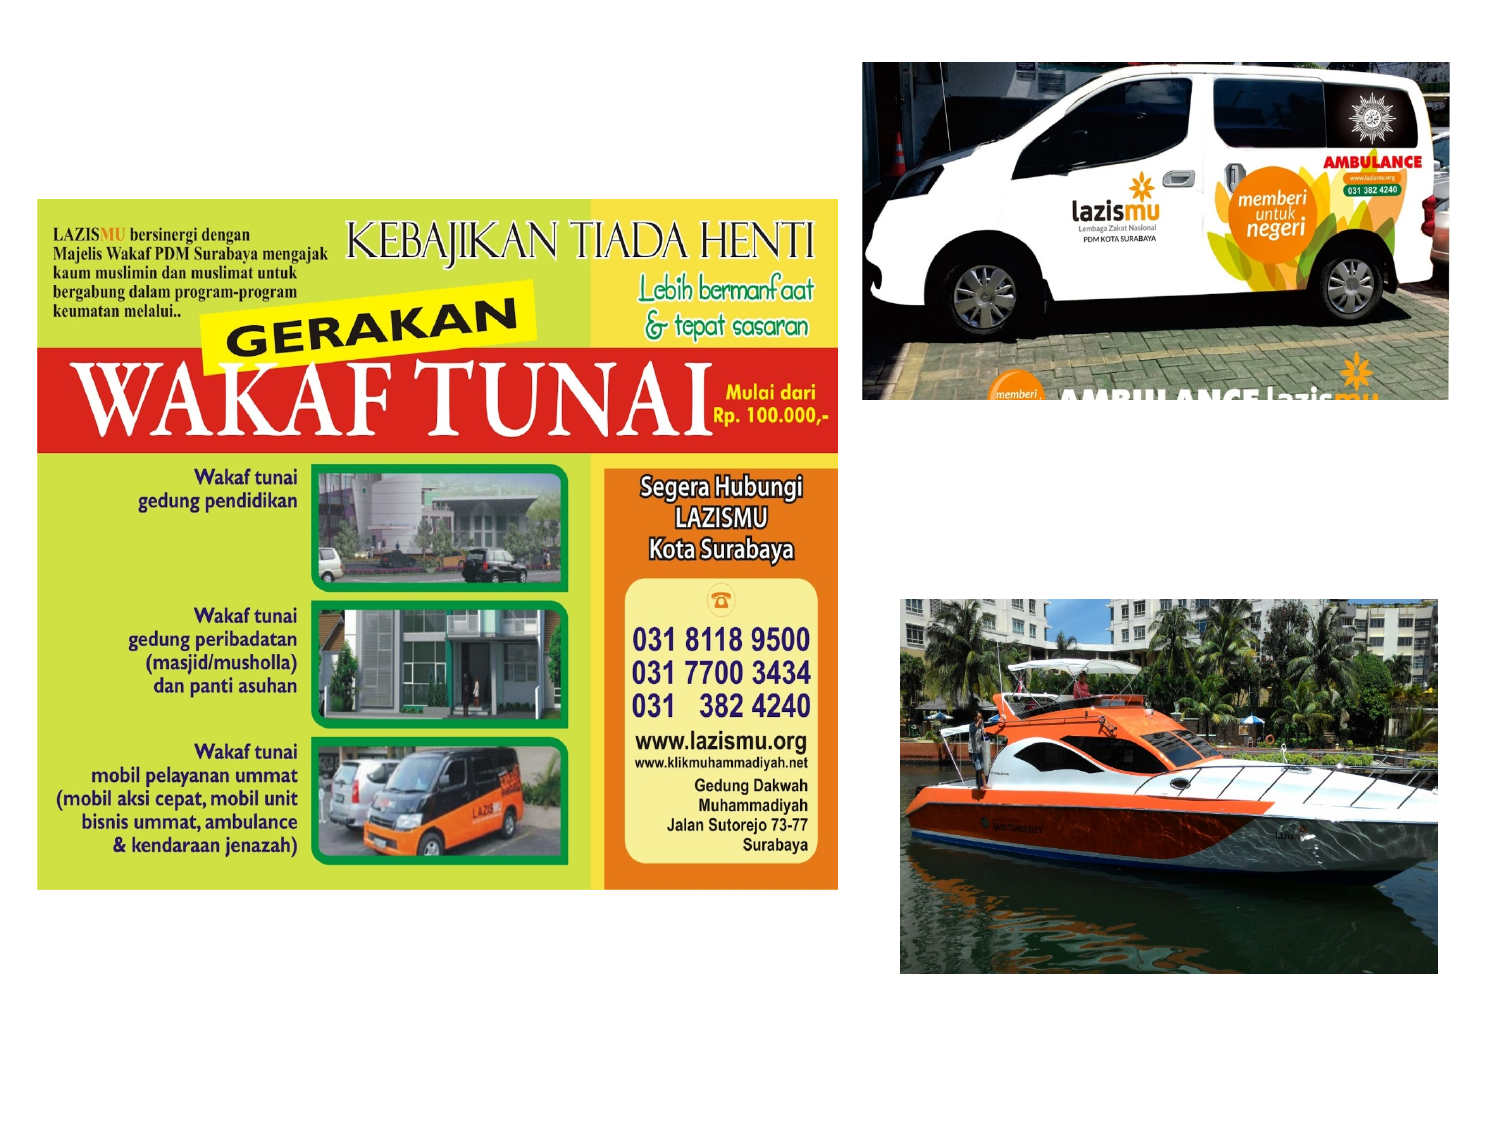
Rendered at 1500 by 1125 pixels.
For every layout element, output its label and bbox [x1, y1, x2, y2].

picture [899, 599, 1438, 974]
picture [862, 62, 1451, 400]
list [37, 199, 838, 890]
